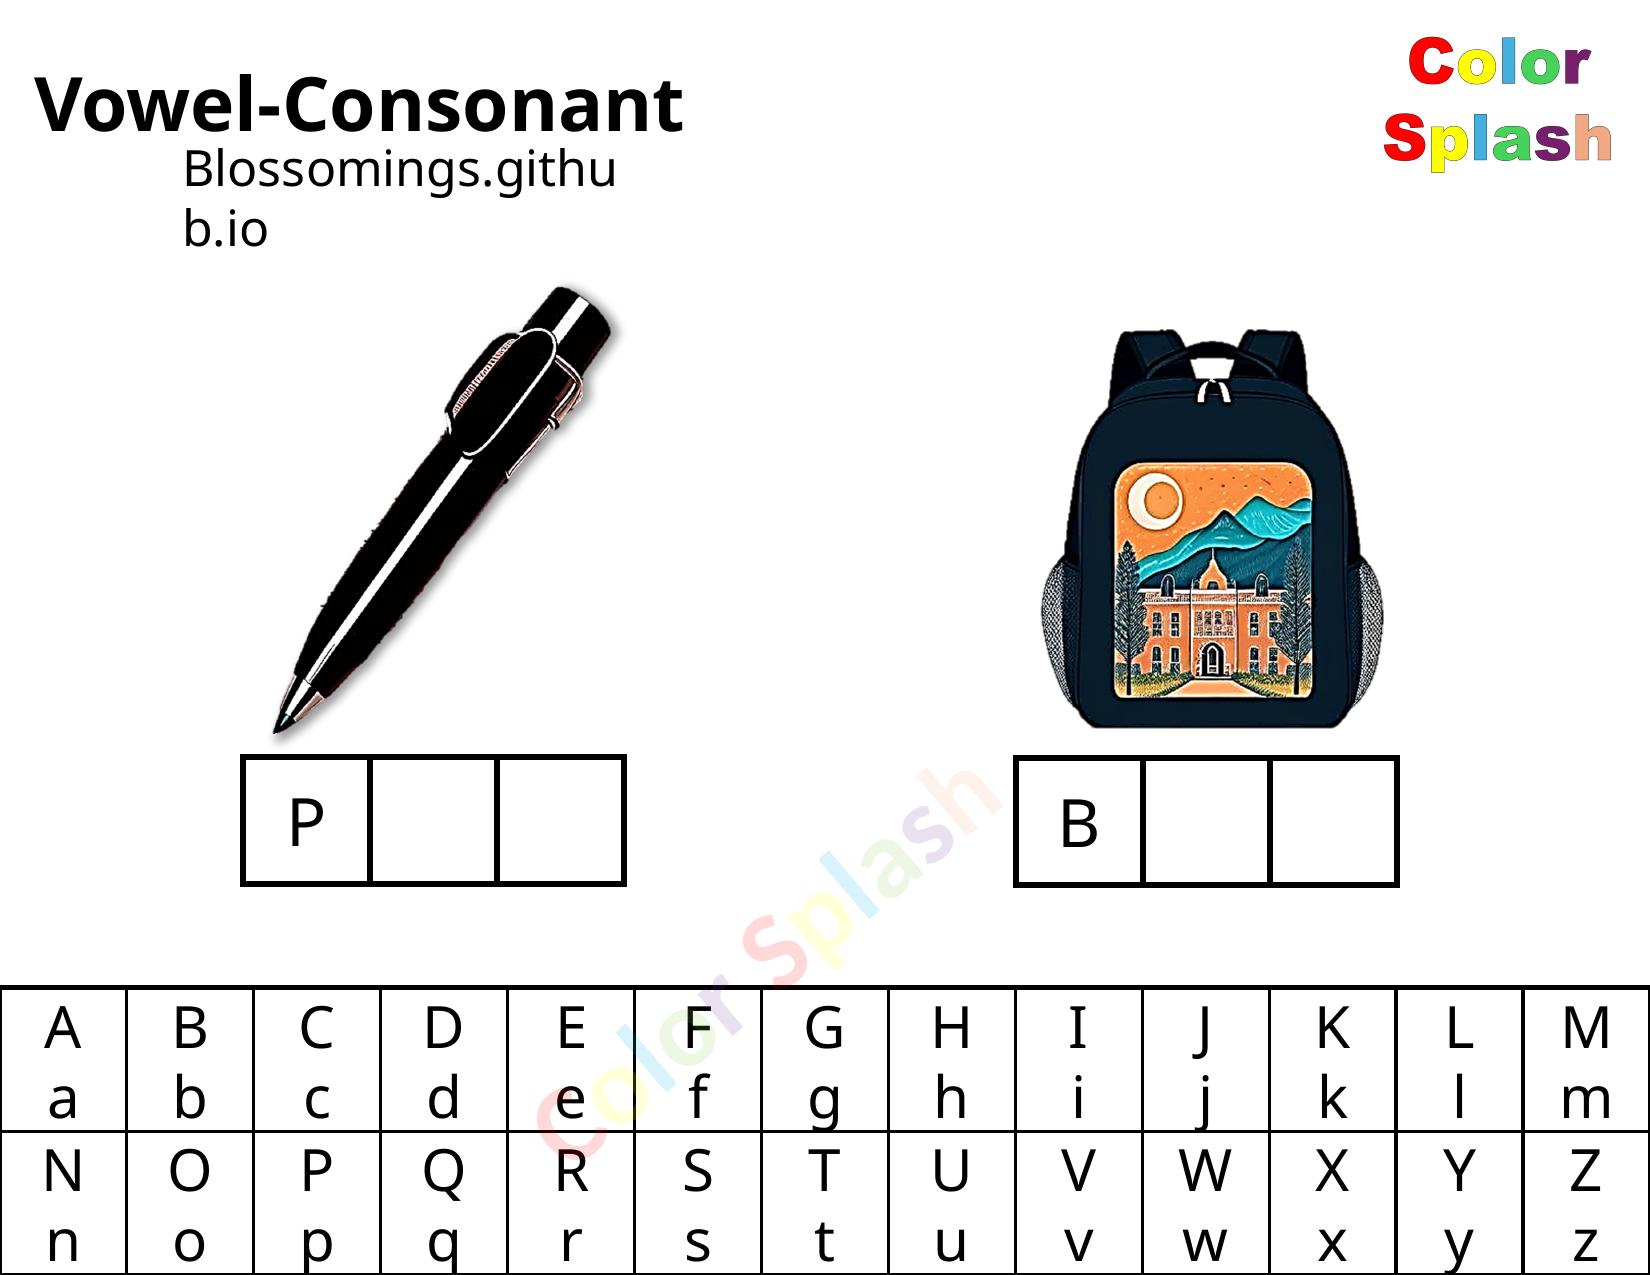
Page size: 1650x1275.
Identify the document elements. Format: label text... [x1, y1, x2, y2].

picture [952, 258, 1475, 781]
text_box Vowel-Consonant [19, 48, 1365, 154]
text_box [242, 756, 625, 885]
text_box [0, 1131, 1650, 1275]
picture [1365, 22, 1632, 180]
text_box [1015, 781, 1398, 886]
text_box Blossomings.github.io [167, 154, 659, 264]
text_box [0, 987, 1650, 1131]
text_box Color Splash [605, 692, 1013, 987]
picture [204, 276, 663, 734]
